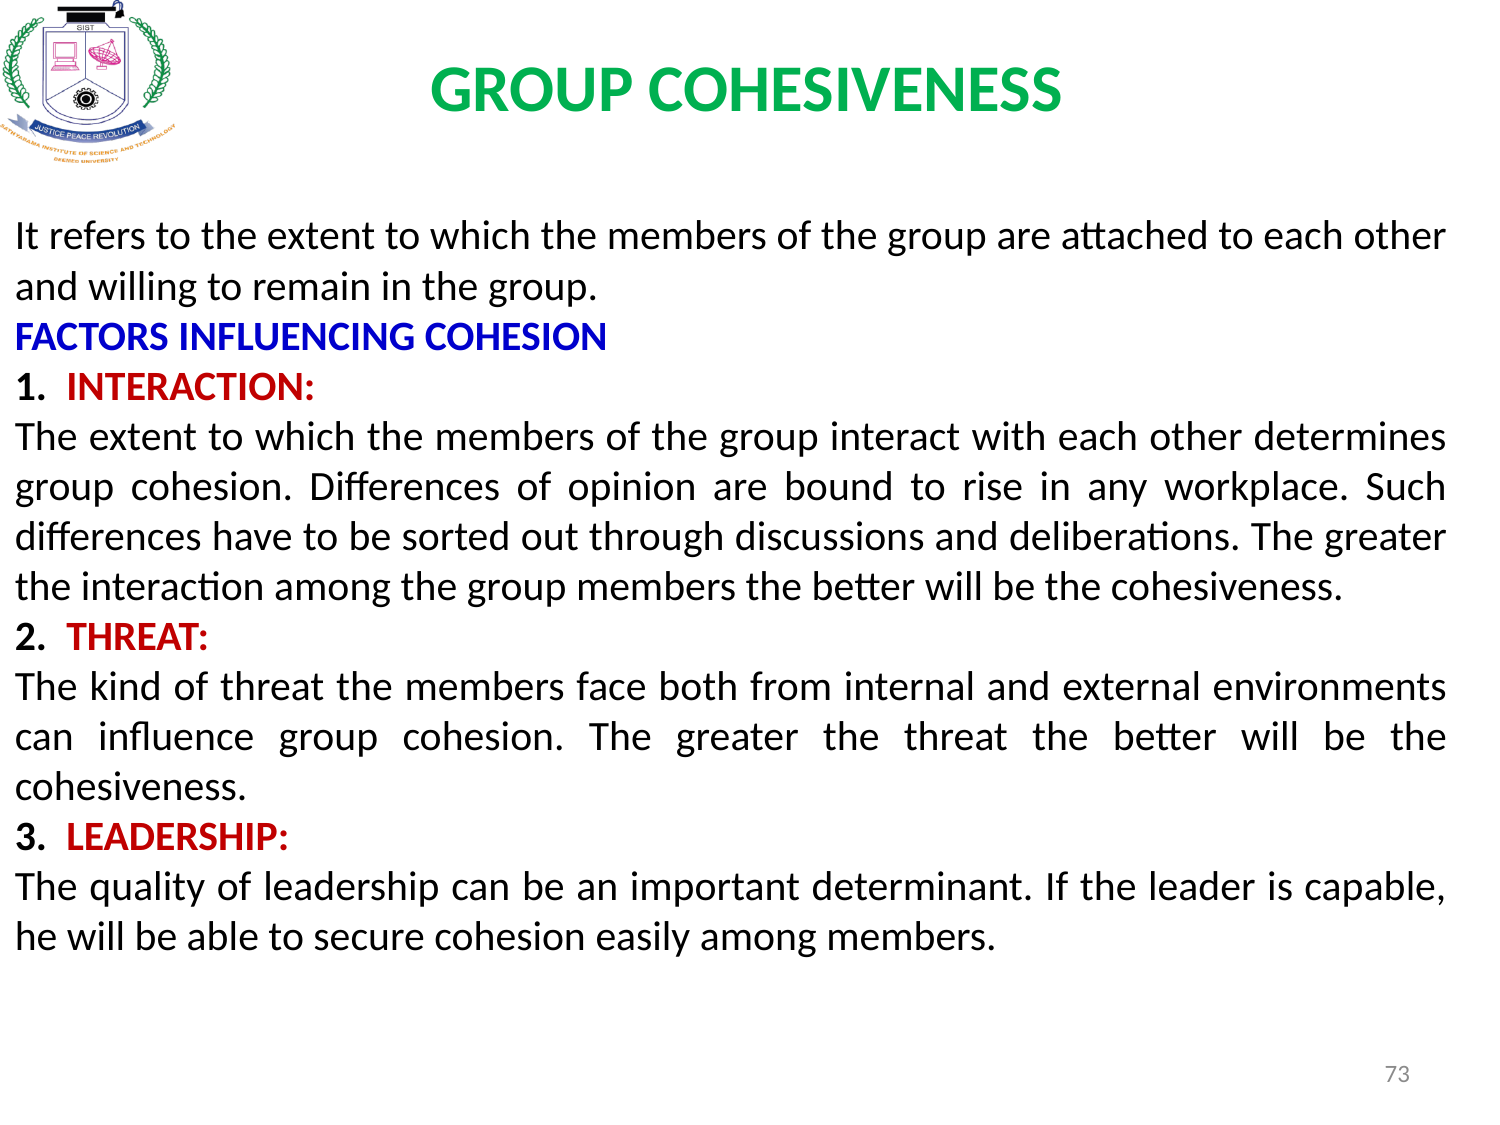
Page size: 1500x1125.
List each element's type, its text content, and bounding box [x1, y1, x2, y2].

text_box It refers to the extent to which the members of the group are attached to each other and willing to remain in the group. FACTORS INFLUENCING COHESION 1. INTERACTION: The extent to which the members of the group interact with each other determines group cohesion. Differences of opinion are bound to rise in any workplace. Such differences have to be sorted out through discussions and deliberations. The greater the interaction among the group members the better will be the cohesiveness. 2. THREAT: The kind of threat the members face both from internal and external environments can influence group cohesion. The greater the threat the better will be the cohesiveness. 3. LEADERSHIP: The quality of leadership can be an important determinant. If the leader is capable, he will be able to secure cohesion easily among members. [0, 201, 1463, 967]
picture [0, 0, 175, 163]
slide_number 73 [1074, 1042, 1425, 1103]
text_box GROUP COHESIVENESS [415, 37, 1079, 133]
